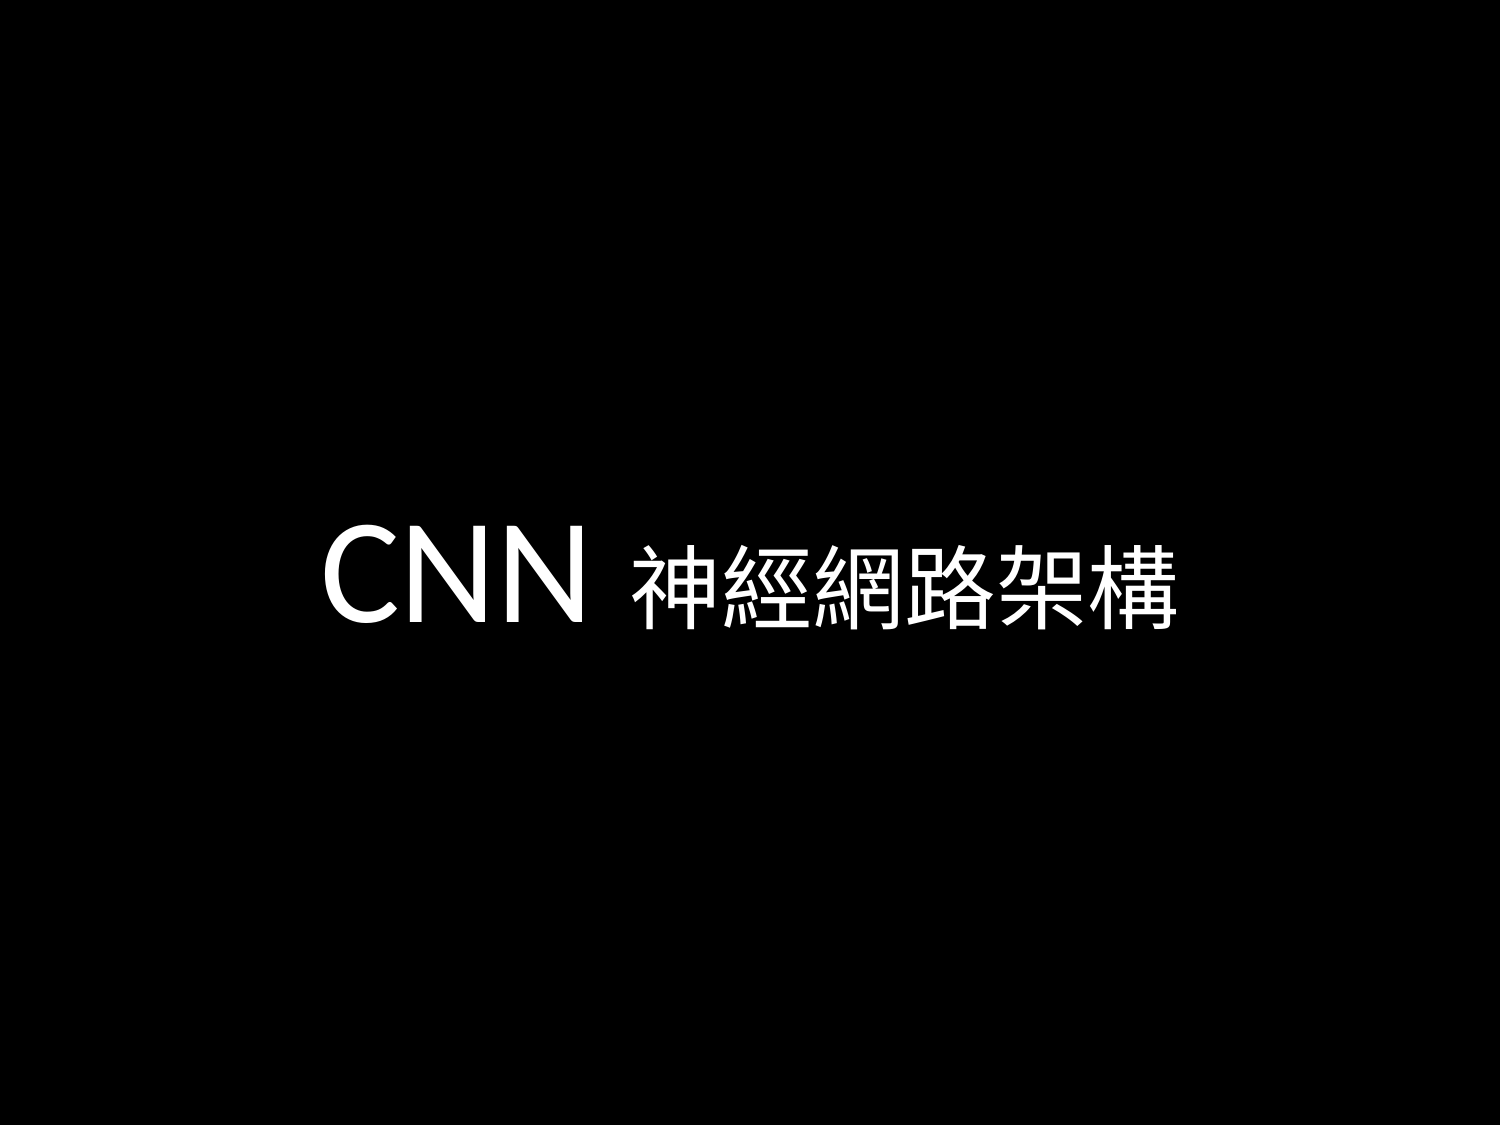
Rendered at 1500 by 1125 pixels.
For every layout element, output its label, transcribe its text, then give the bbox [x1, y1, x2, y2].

text_box CNN神經網路架構 [0, 0, 1500, 1125]
